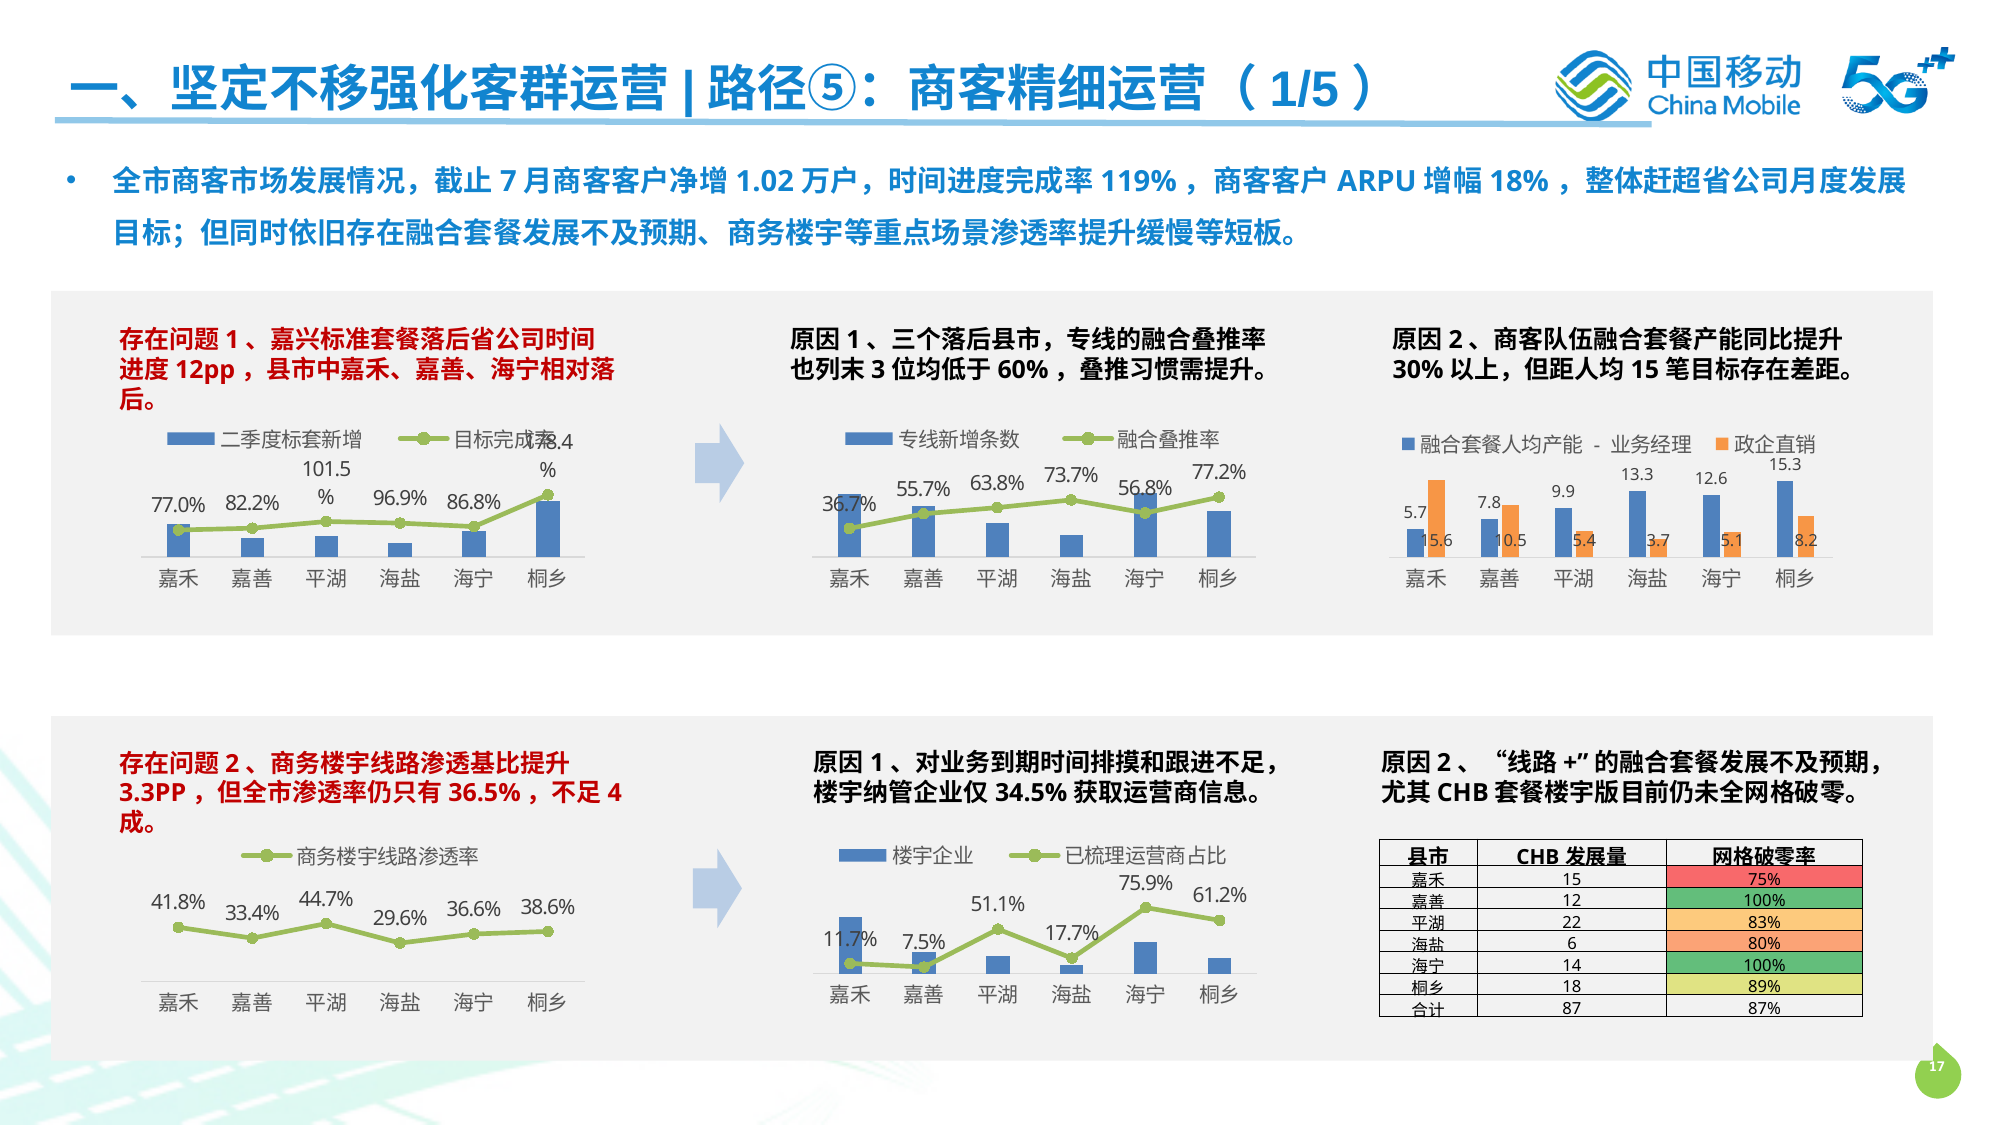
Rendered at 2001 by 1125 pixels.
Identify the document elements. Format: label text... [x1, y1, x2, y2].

table_cell 22 [1478, 909, 1666, 930]
table_cell 嘉禾 [1380, 866, 1477, 887]
table_cell 平湖 [1380, 909, 1477, 930]
table_cell 87% [1667, 995, 1862, 1016]
text_box 全市商客市场发展情况，截止7月商客客户净增1.02万户，时间进度完成率119%，商客客户ARPU增幅18%，整体赶超省公司月度发展目标；但同时依旧存在融合套餐发展不及预期、商务楼宇等重点场景渗透率提升缓慢等短板。 [51, 137, 1935, 257]
table_cell 14 [1478, 952, 1666, 973]
table_cell 100% [1667, 888, 1862, 908]
table_cell 15 [1478, 866, 1666, 887]
table_cell 75% [1667, 866, 1862, 887]
text_box 存在问题2、商务楼宇线路渗透基比提升3.3PP，但全市渗透率仍只有36.5%，不足4成。 [104, 739, 661, 845]
text_box 原因2、“线路+”的融合套餐发展不及预期，尤其CHB套餐楼宇版目前仍未全网格破零。 [1366, 739, 1885, 815]
table_cell 83% [1667, 909, 1862, 930]
chart [789, 416, 1280, 612]
table_cell 18 [1478, 974, 1666, 994]
chart [790, 833, 1280, 1029]
table_header CHB发展量 [1478, 840, 1666, 865]
table_cell 100% [1667, 952, 1862, 973]
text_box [54, 119, 1652, 125]
text_box [49, 289, 1935, 638]
table_cell 89% [1667, 974, 1862, 994]
table_cell 嘉善 [1380, 888, 1477, 908]
table_cell 海盐 [1380, 931, 1477, 951]
text_box 存在问题1、嘉兴标准套餐落后省公司时间进度12pp，县市中嘉禾、嘉善、海宁相对落后。 [104, 316, 634, 421]
table_cell 80% [1667, 931, 1862, 951]
table_header 网格破零率 [1667, 840, 1862, 865]
text_box 一、坚定不移强化客群运营|路径⑤：商客精细运营（1/5） [54, 48, 1717, 124]
table_header 县市 [1380, 840, 1477, 865]
text_box [693, 421, 747, 505]
picture [0, 676, 1191, 1125]
picture [1525, 8, 1993, 142]
text_box [49, 714, 1935, 1063]
chart [118, 416, 609, 612]
table_cell 海宁 [1380, 952, 1477, 973]
table_cell 桐乡 [1380, 974, 1477, 994]
table_cell 12 [1478, 888, 1666, 908]
table_cell 87 [1478, 995, 1666, 1016]
chart [1365, 423, 1856, 610]
text_box 原因1、对业务到期时间排摸和跟进不足，楼宇纳管企业仅34.5%获取运营商信息。 [799, 739, 1318, 815]
chart [118, 833, 609, 1029]
text_box [690, 846, 744, 931]
table_cell 合计 [1380, 995, 1477, 1016]
text_box 原因1、三个落后县市，专线的融合叠推率也列末3位均低于60%，叠推习惯需提升。 [775, 316, 1294, 391]
text_box 原因2、商客队伍融合套餐产能同比提升30%以上，但距人均15笔目标存在差距。 [1377, 316, 1910, 391]
table_cell 6 [1478, 931, 1666, 951]
